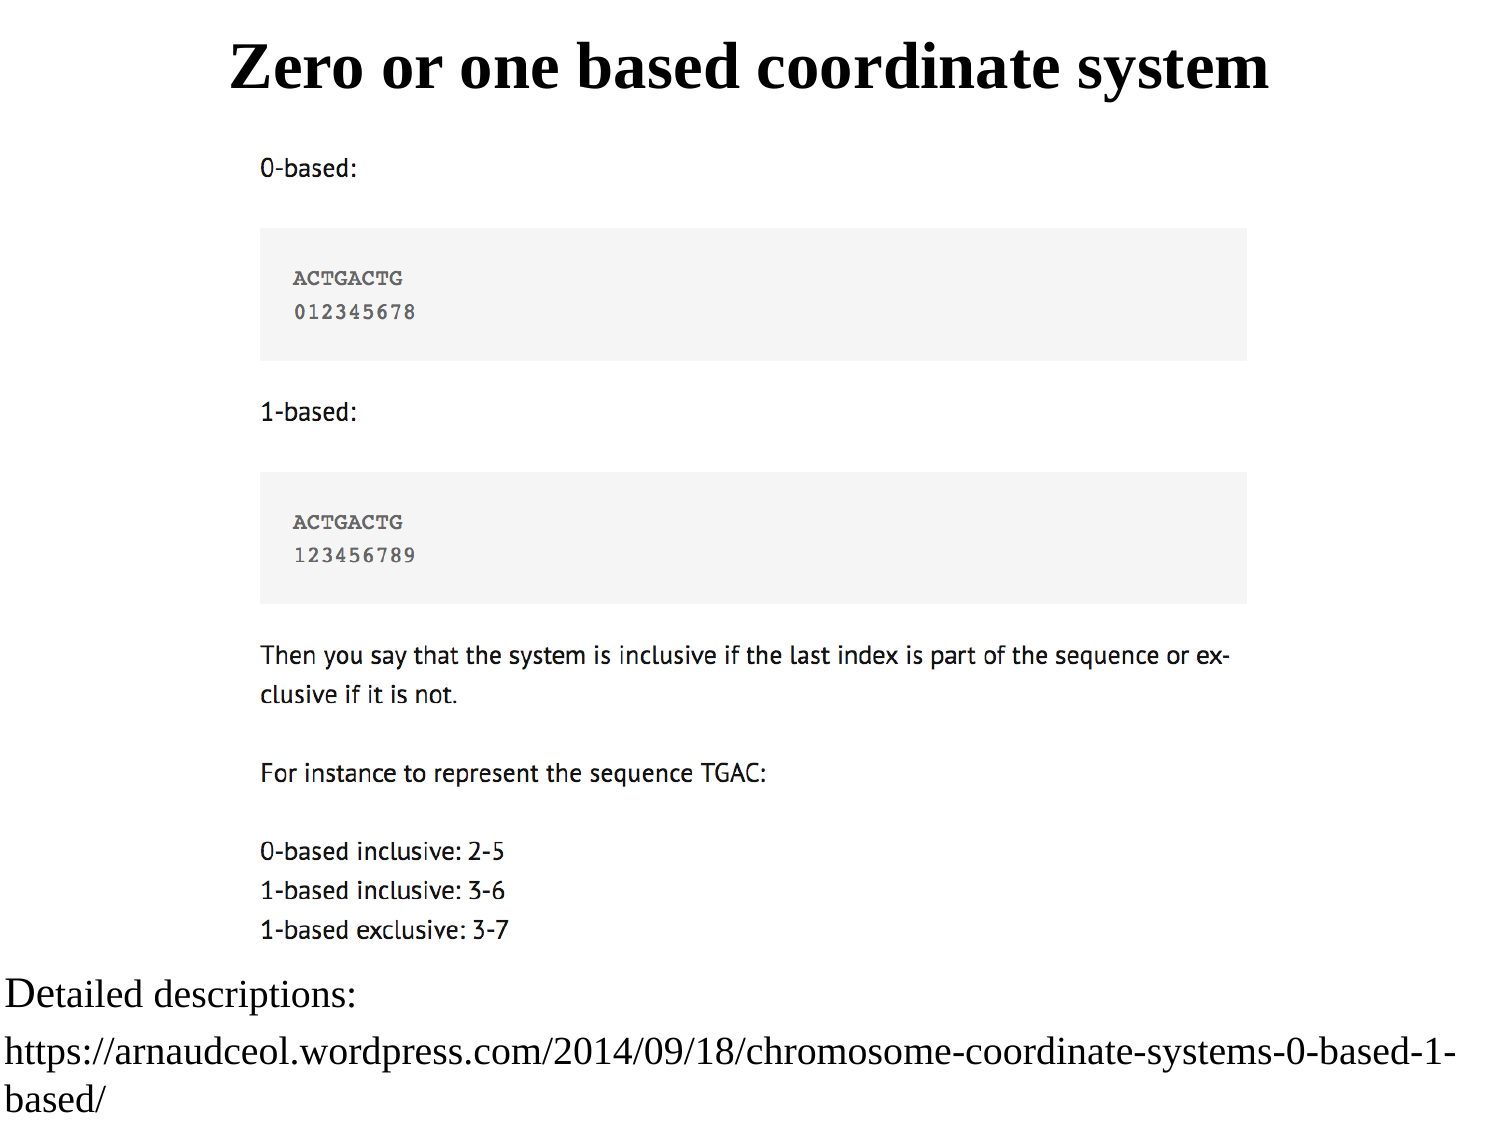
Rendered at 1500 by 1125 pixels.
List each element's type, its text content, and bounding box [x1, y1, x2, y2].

text_box Detailed descriptions: https://arnaudceol.wordpress.com/2014/09/18/chromosome-coordinate-systems-0-based-1-based/ [0, 956, 1500, 1125]
picture [244, 140, 1252, 941]
text_box Zero or one based coordinate system [74, 2, 1425, 122]
